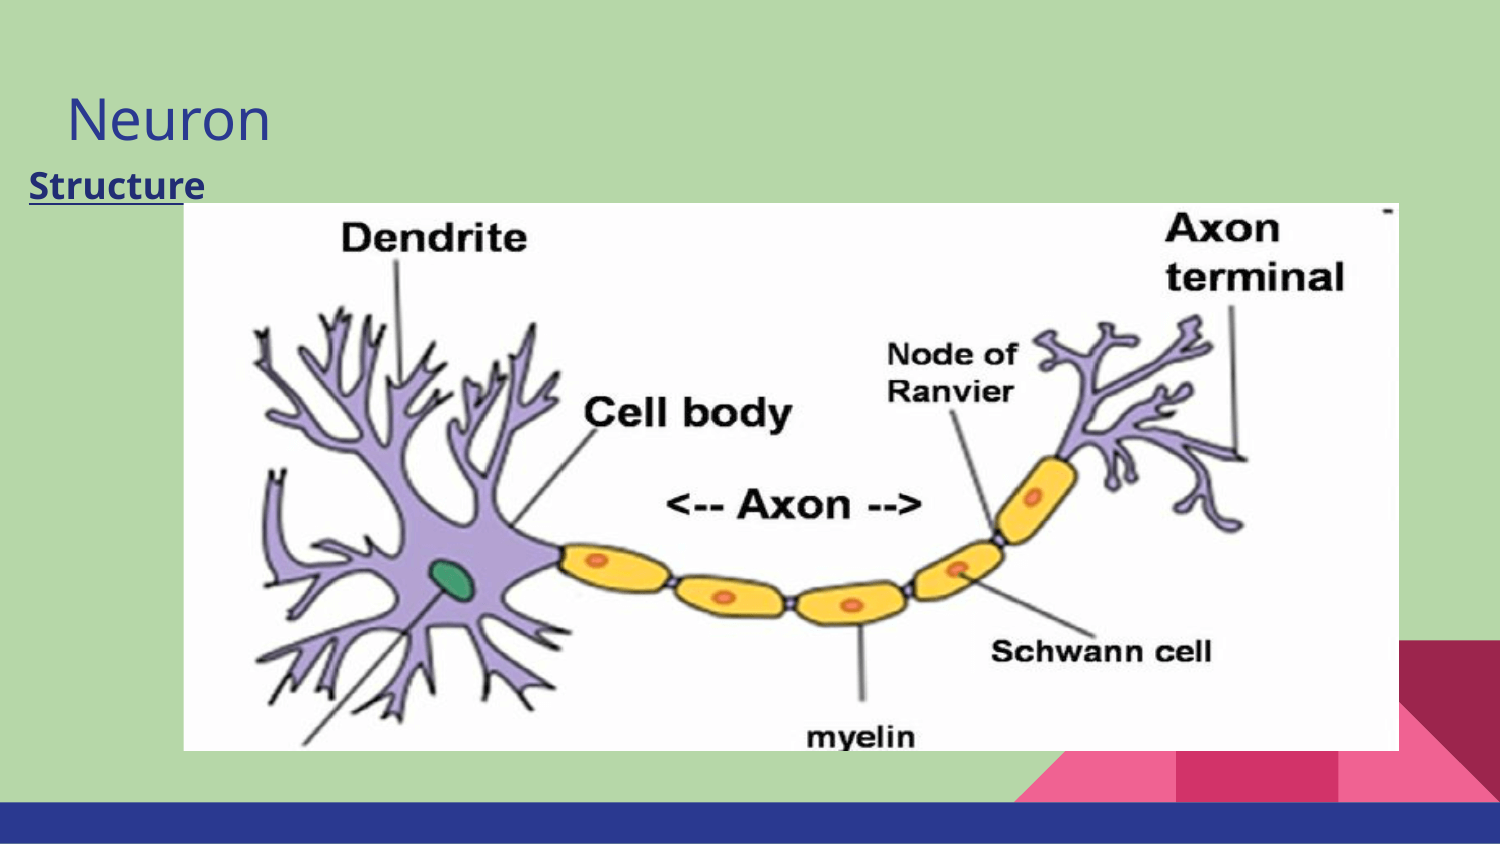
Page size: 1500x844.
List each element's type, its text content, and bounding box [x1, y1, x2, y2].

picture [183, 202, 1399, 751]
title Neuron [51, 67, 1449, 140]
list Structure [13, 140, 1500, 814]
